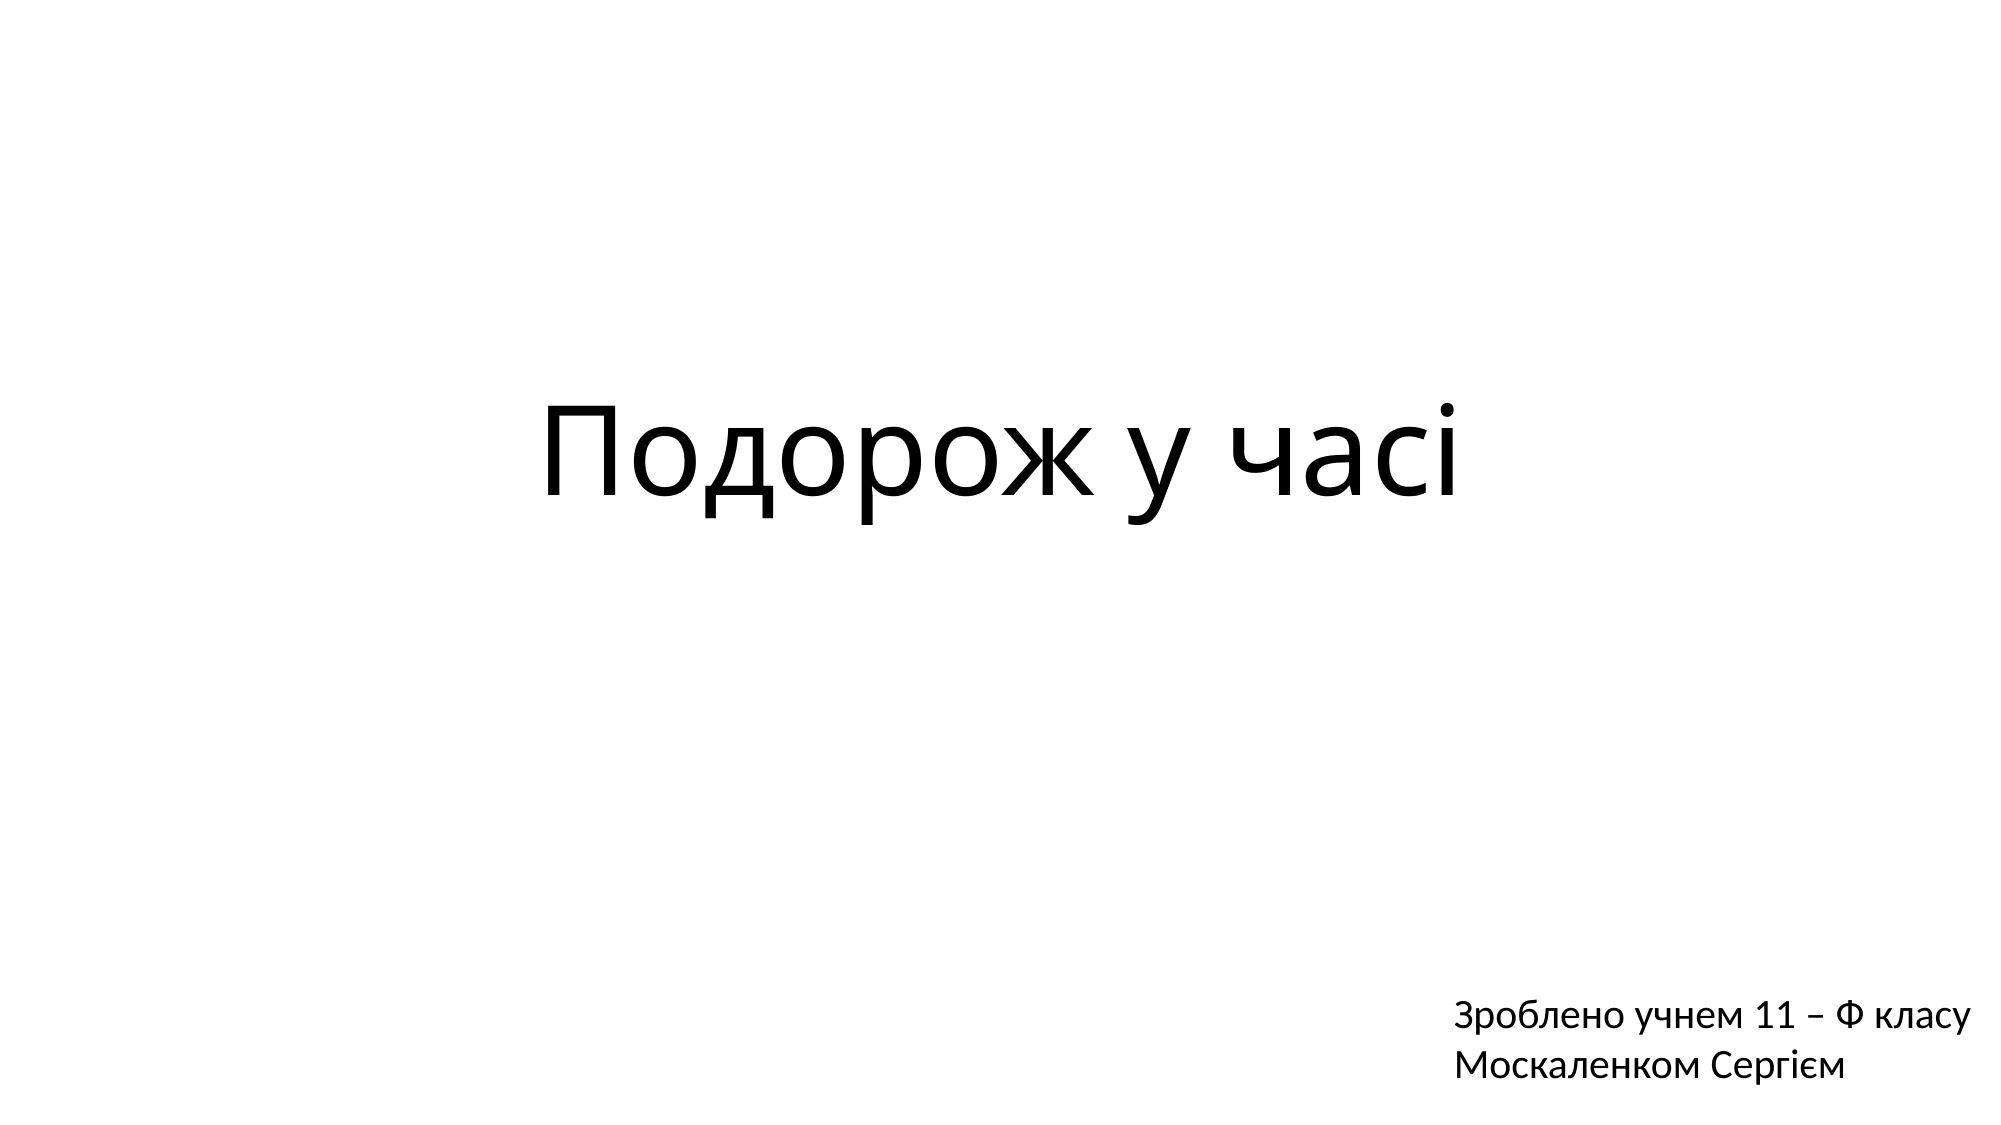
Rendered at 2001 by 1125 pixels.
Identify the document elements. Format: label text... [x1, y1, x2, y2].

text_box Зроблено учнем 11 – Ф класу Москаленком Сергієм [1439, 979, 1987, 1094]
title Подорож у часі [249, 345, 1750, 530]
